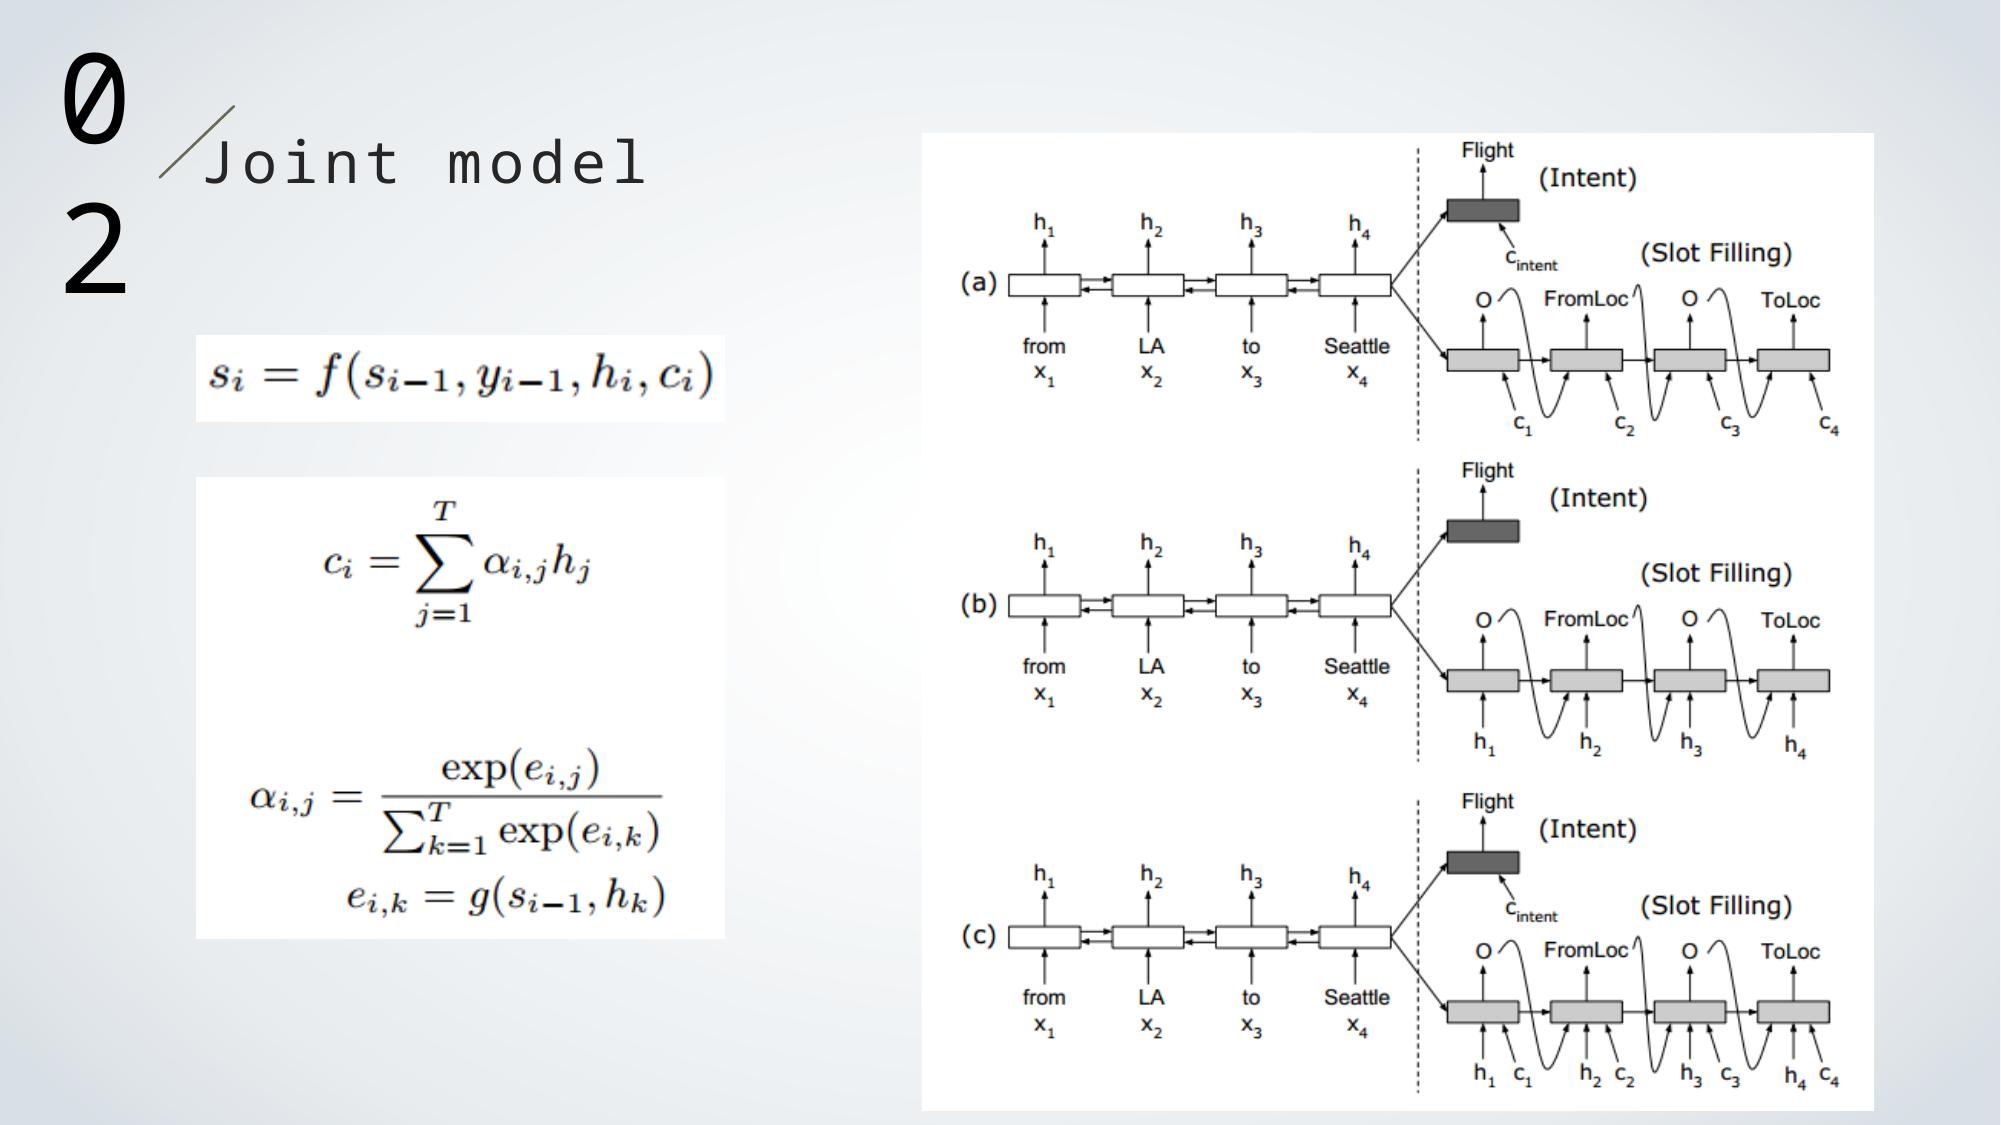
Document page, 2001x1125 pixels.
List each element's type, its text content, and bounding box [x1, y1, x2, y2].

picture [0, 0, 2001, 1125]
text_box Joint model [214, 117, 664, 203]
text_box 02 [42, 10, 214, 326]
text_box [159, 106, 234, 178]
